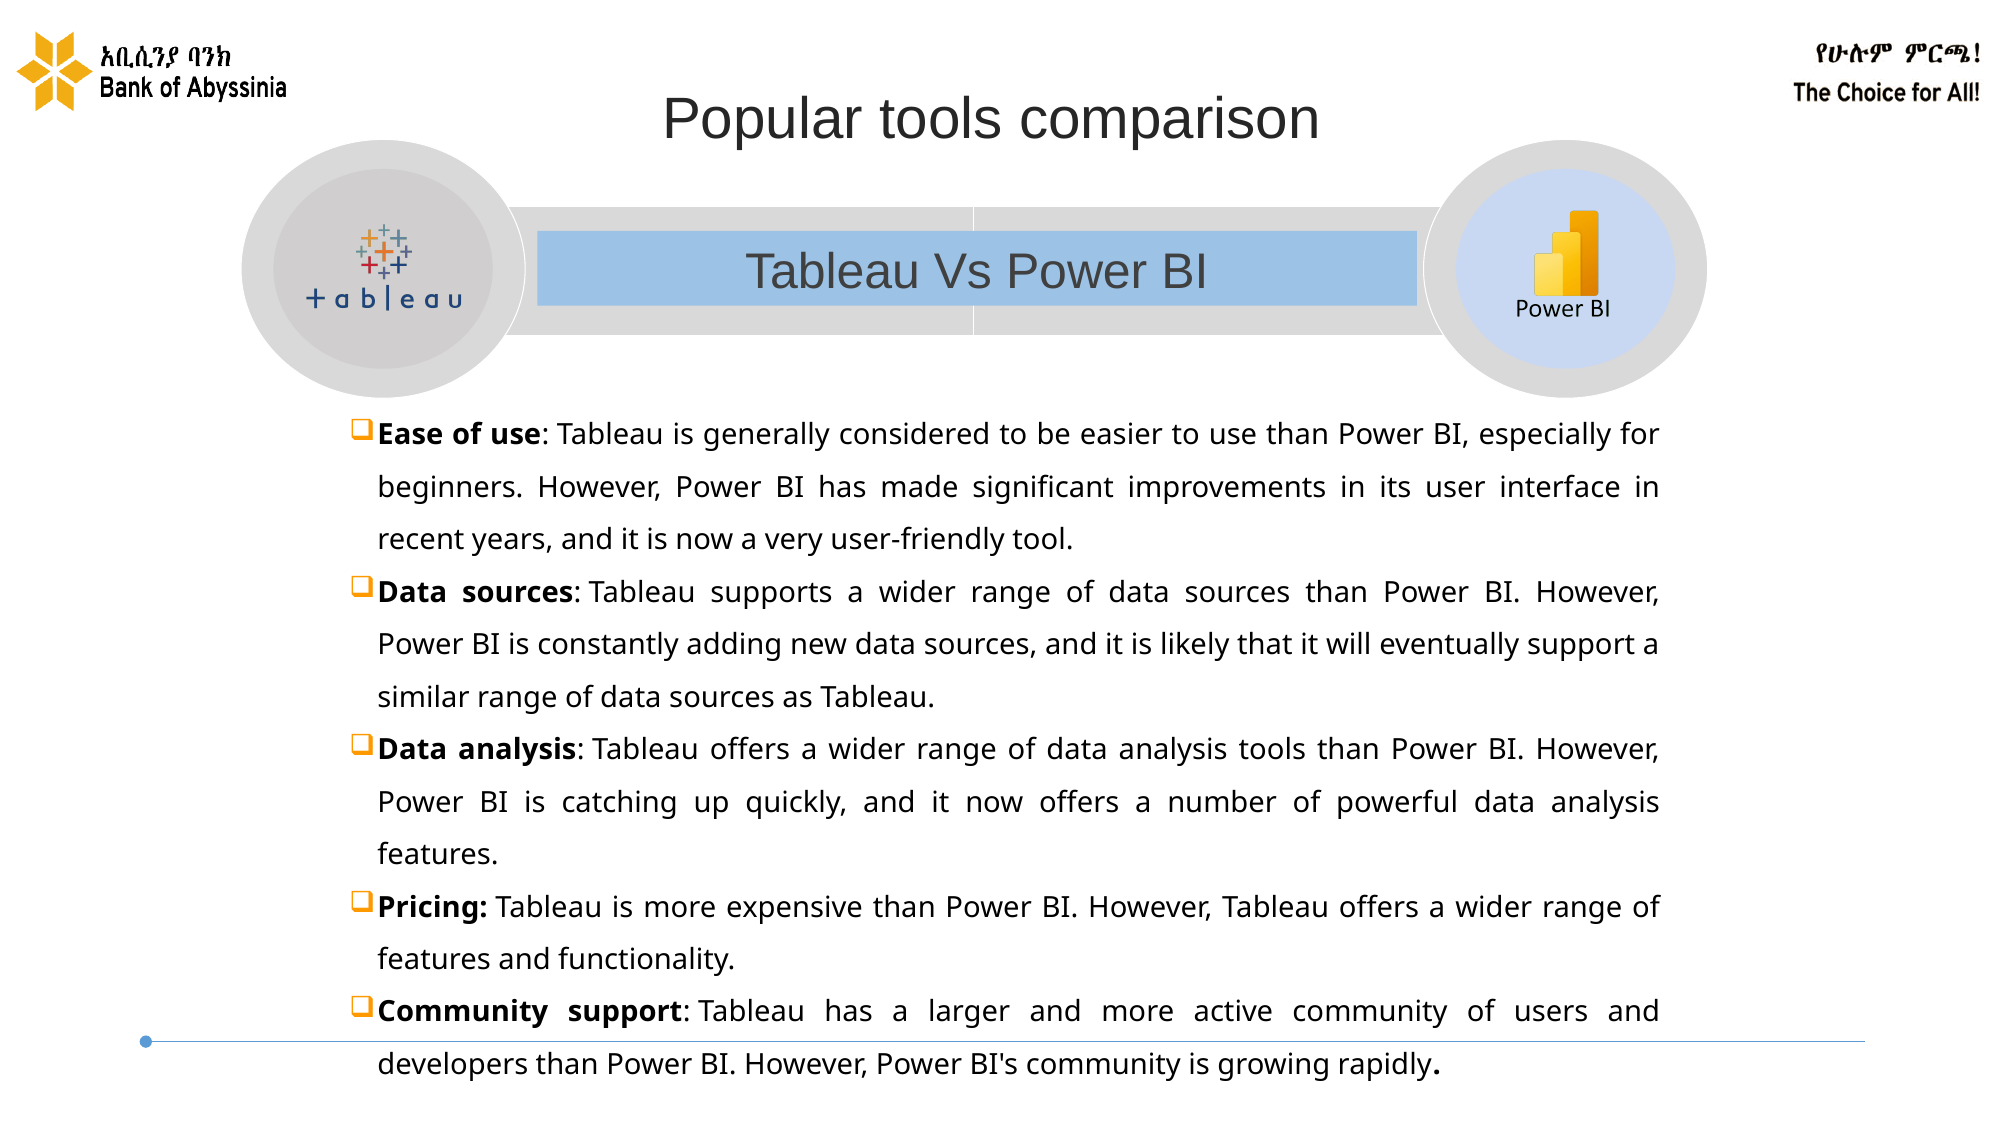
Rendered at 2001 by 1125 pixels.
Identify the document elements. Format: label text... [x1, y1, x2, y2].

picture [1778, 27, 1989, 111]
list Popular tools comparison [42, 59, 1942, 179]
picture [1468, 209, 1662, 319]
picture [305, 223, 463, 312]
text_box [240, 139, 1708, 399]
picture [16, 31, 286, 111]
text_box Ease of use: Tableau is generally considered to be easier to use than Power BI, especially for beginners. However, Power BI has made significant improvements in its user interface in recent years, and it is now a very user-friendly tool. Data sources: Tableau supports a wider range of data sources than Power BI. However, Power BI is constantly adding new data sources, and it is likely that it will eventually support a similar range of data sources as Tableau. Data analysis: Tableau offers a wider range of data analysis tools than Power BI. However, Power BI is catching up quickly, and it now offers a number of powerful data analysis features. Pricing: Tableau is more expensive than Power BI. However, Tableau offers a wider range of features and functionality. Community support: Tableau has a larger and more active community of users and developers than Power BI. However, Power BI's community is growing rapidly. [334, 1042, 1676, 1125]
text_box Ease of use: Tableau is generally considered to be easier to use than Power BI, especially for beginners. However, Power BI has made significant improvements in its user interface in recent years, and it is now a very user-friendly tool. Data sources: Tableau supports a wider range of data sources than Power BI. However, Power BI is constantly adding new data sources, and it is likely that it will eventually support a similar range of data sources as Tableau. Data analysis: Tableau offers a wider range of data analysis tools than Power BI. However, Power BI is catching up quickly, and it now offers a number of powerful data analysis features. Pricing: Tableau is more expensive than Power BI. However, Tableau offers a wider range of features and functionality. Community support: Tableau has a larger and more active community of users and developers than Power BI. However, Power BI's community is growing rapidly. [334, 399, 1676, 1041]
